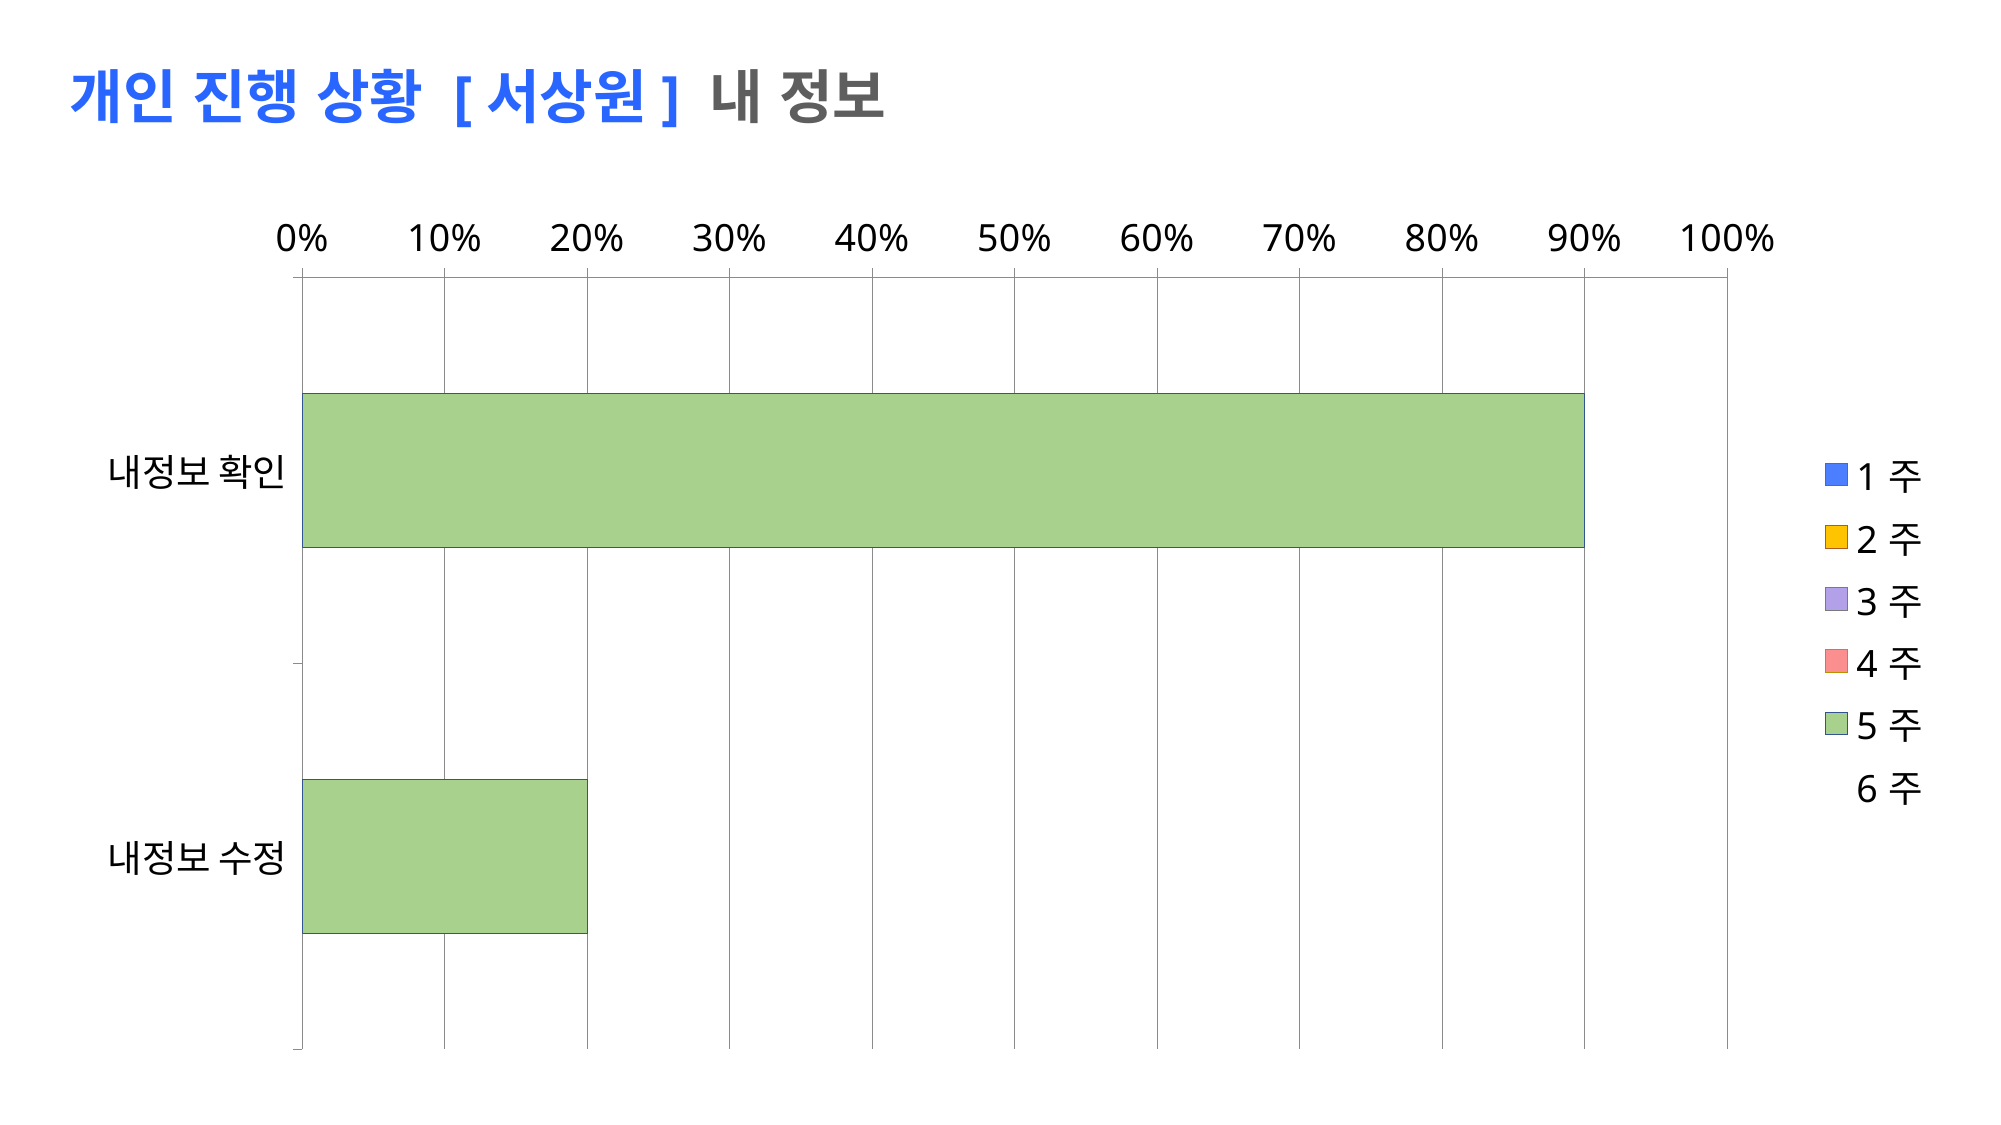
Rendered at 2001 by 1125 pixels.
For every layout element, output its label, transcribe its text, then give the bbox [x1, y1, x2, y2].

text_box 개인 진행 상황 [서상원] 내 정보 [69, 59, 939, 130]
chart [70, 193, 1948, 1067]
